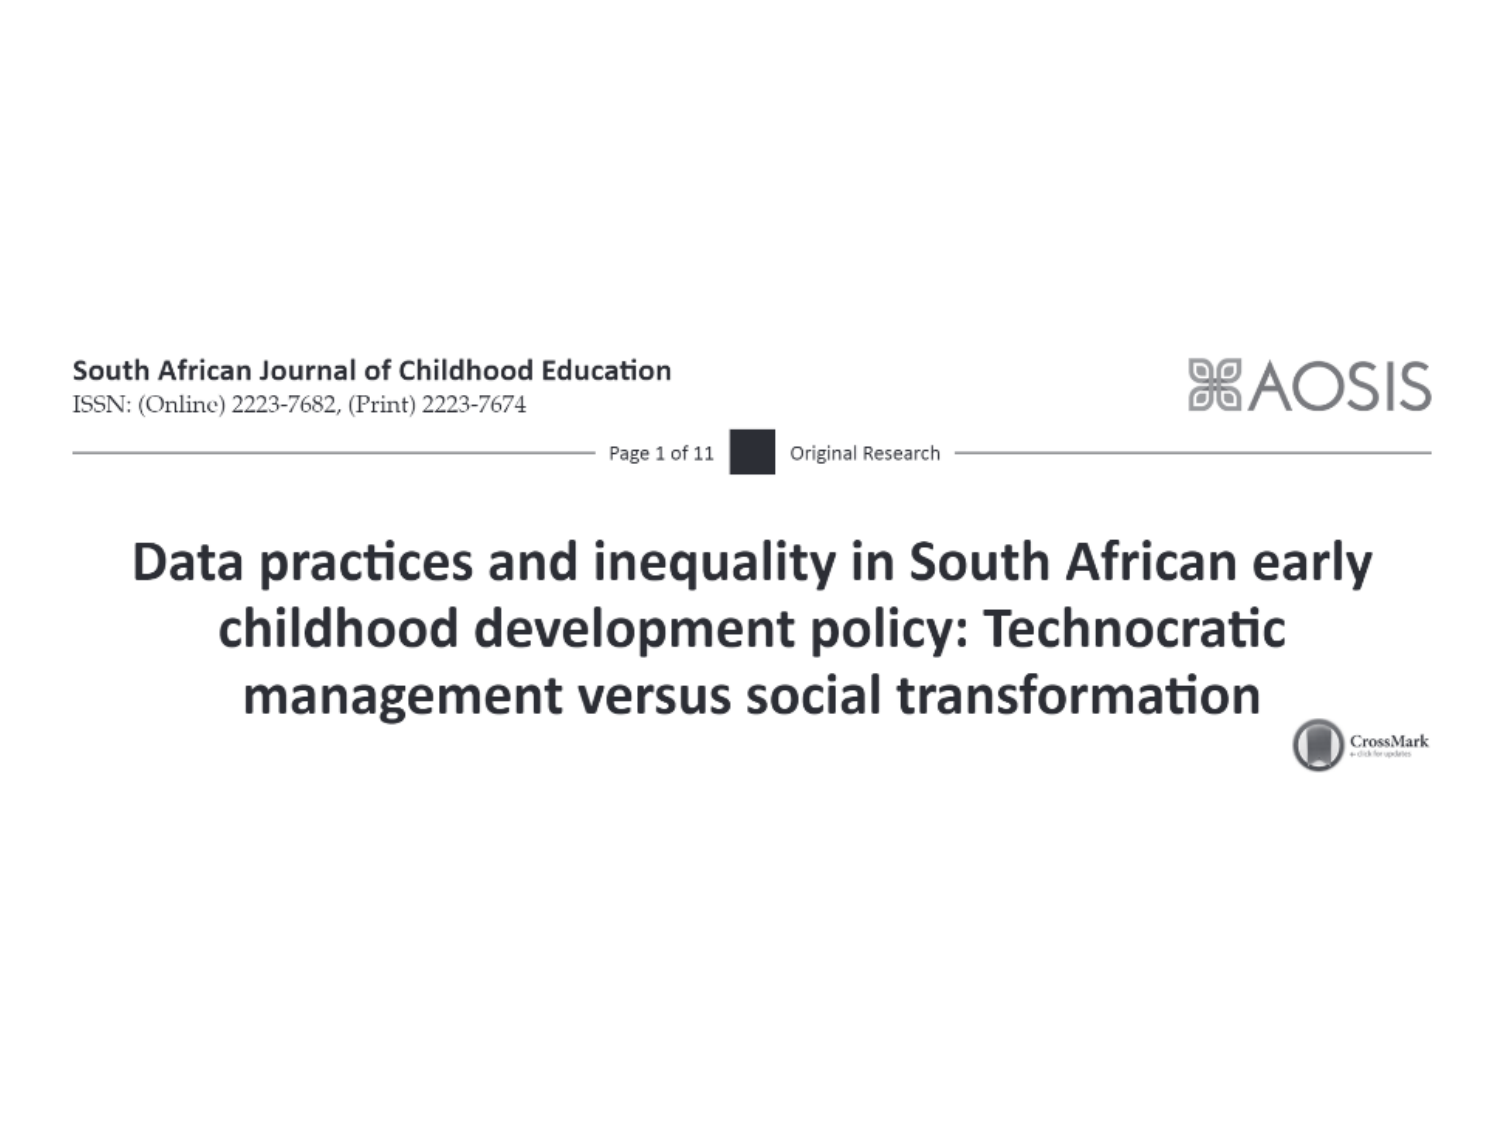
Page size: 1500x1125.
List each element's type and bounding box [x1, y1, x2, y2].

picture [0, 335, 1500, 790]
